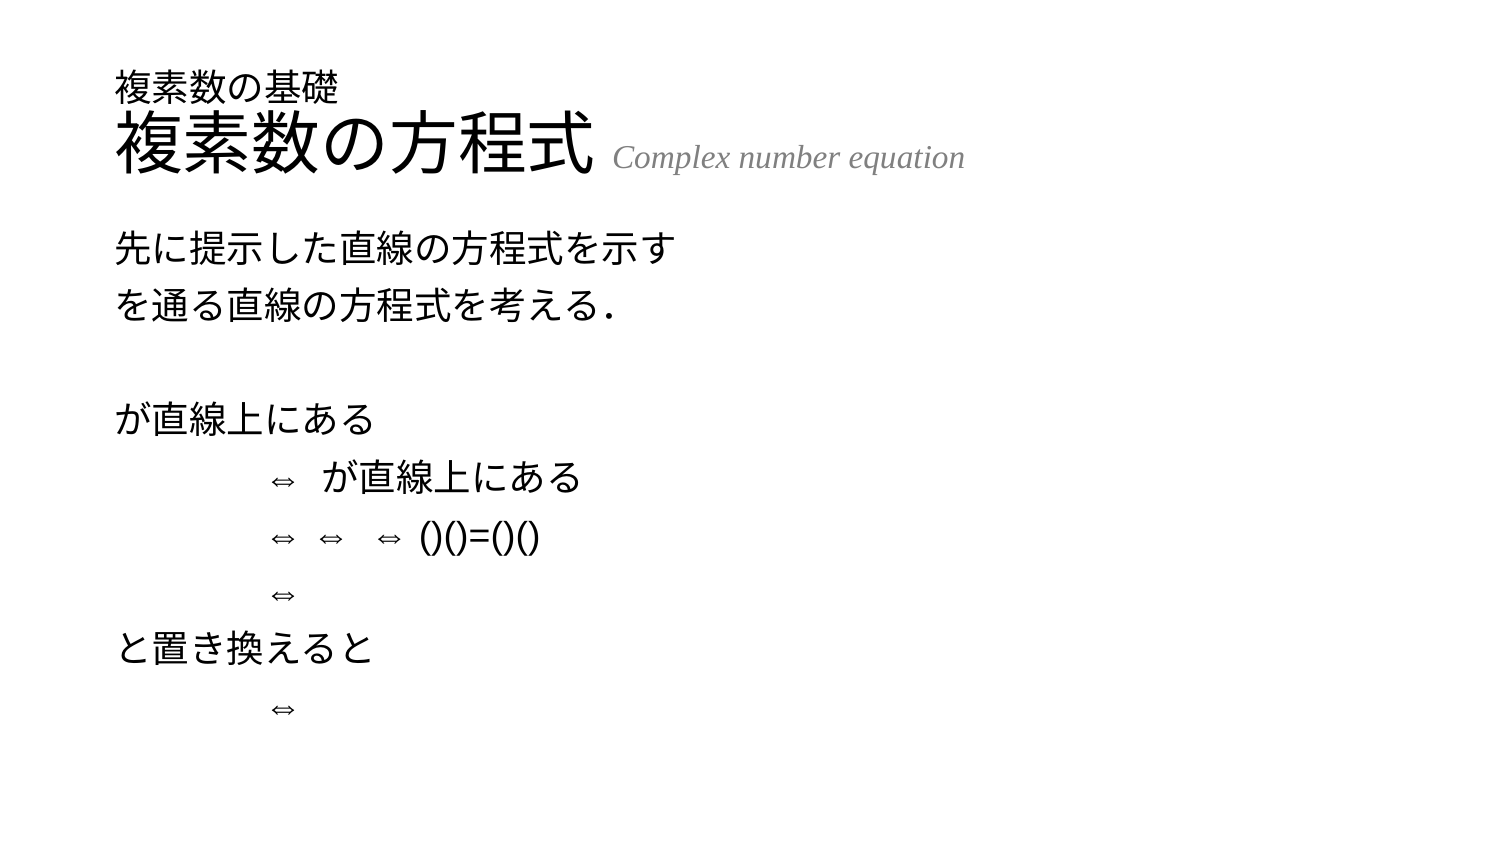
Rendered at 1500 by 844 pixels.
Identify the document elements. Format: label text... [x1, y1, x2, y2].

title 複素数の基礎 複素数の方程式Complex number equation [103, 44, 1397, 208]
